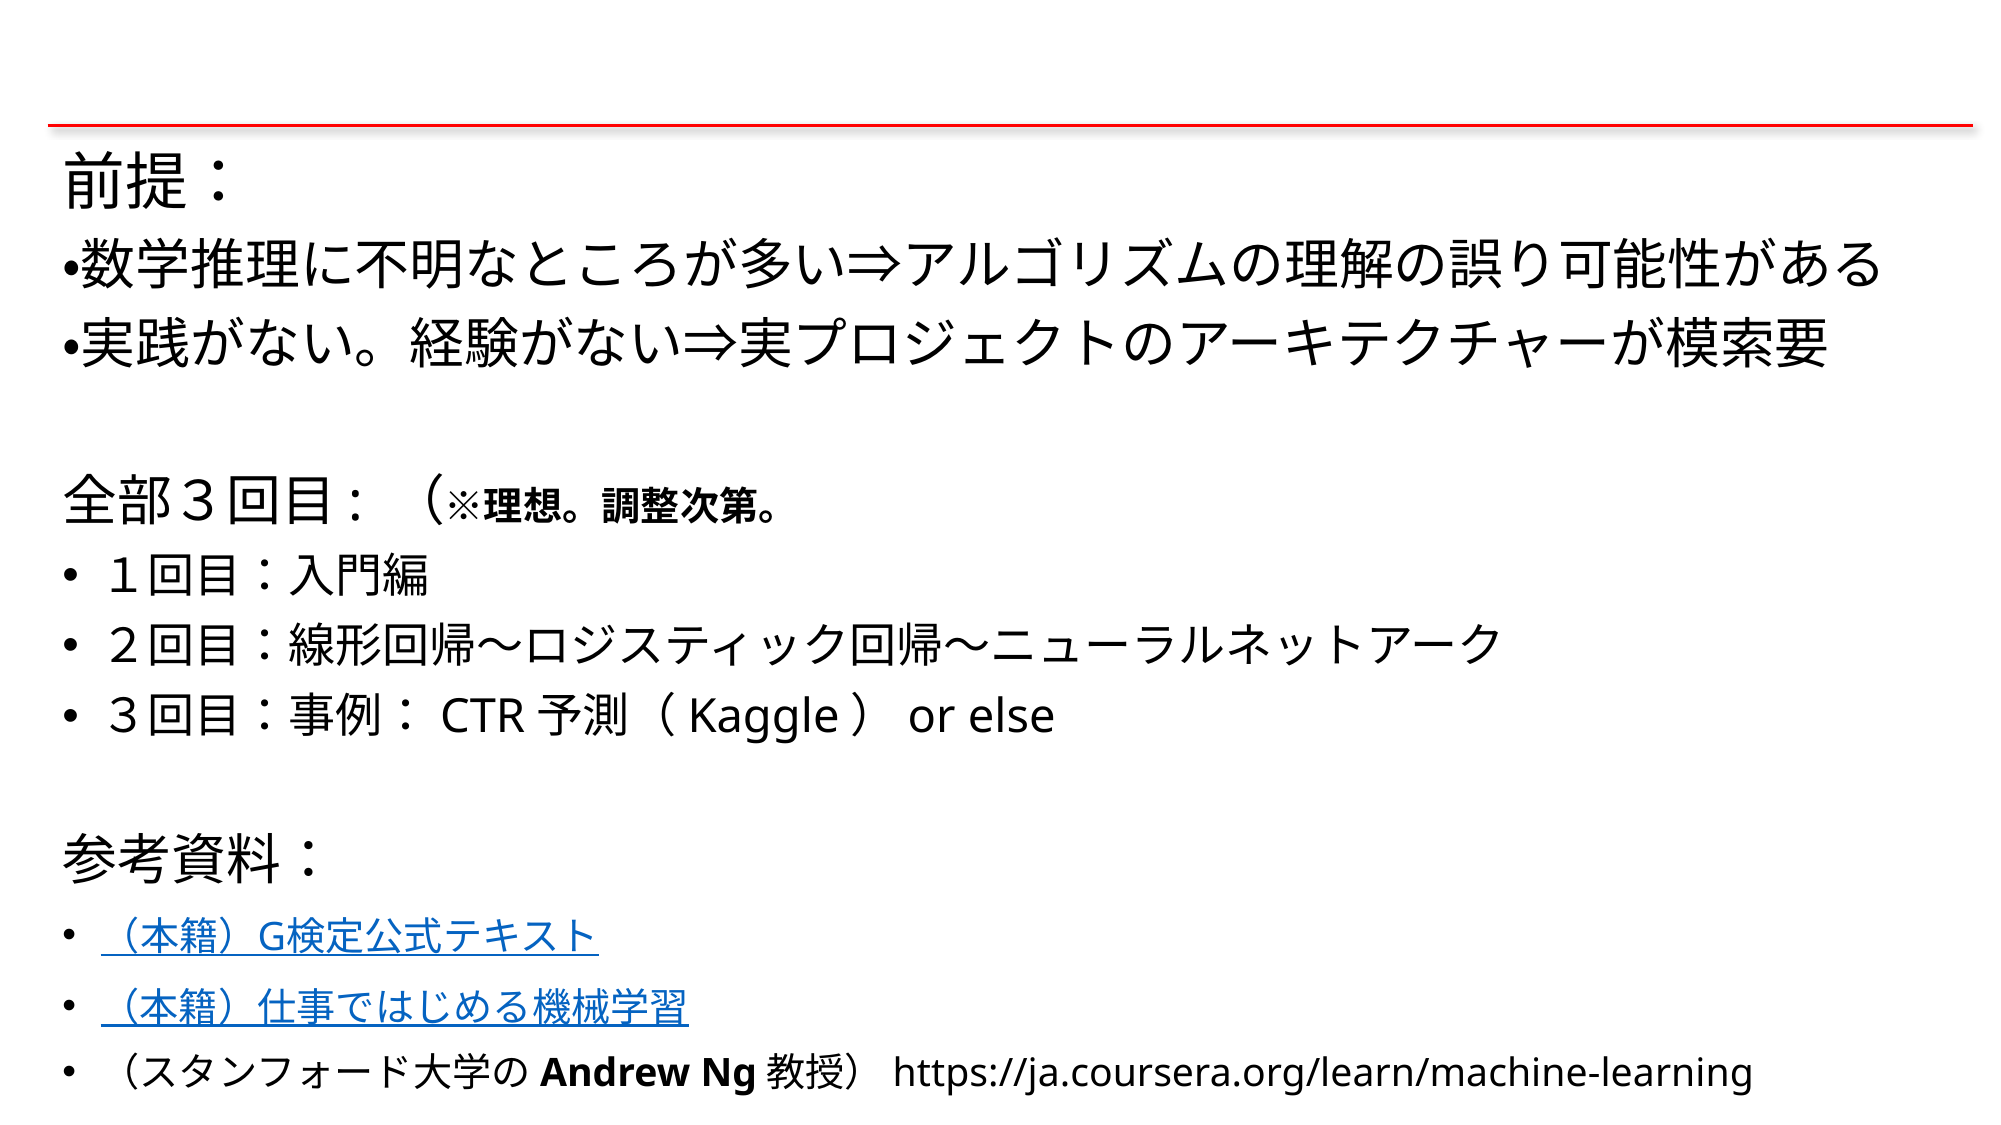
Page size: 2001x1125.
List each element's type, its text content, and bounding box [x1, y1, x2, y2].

list 前提： ・数学推理に不明なところが多い⇒アルゴリズムの理解の誤り可能性がある ・実践がない。経験がない⇒実プロジェクトのアーキテクチャーが模索要 全部３回目: （※理想。調整次第。 １回目：入門編 ２回目：線形回帰～ロジスティック回帰～ニューラルネットアーク ３回目：事例：CTR予測（Kaggle）or else 参考資料： （本籍）G検定公式テキスト （本籍）仕事ではじめる機械学習 （スタンフォード大学のAndrew Ng教授）https://ja.coursera.org/learn/machine-learning [47, 142, 1974, 1108]
